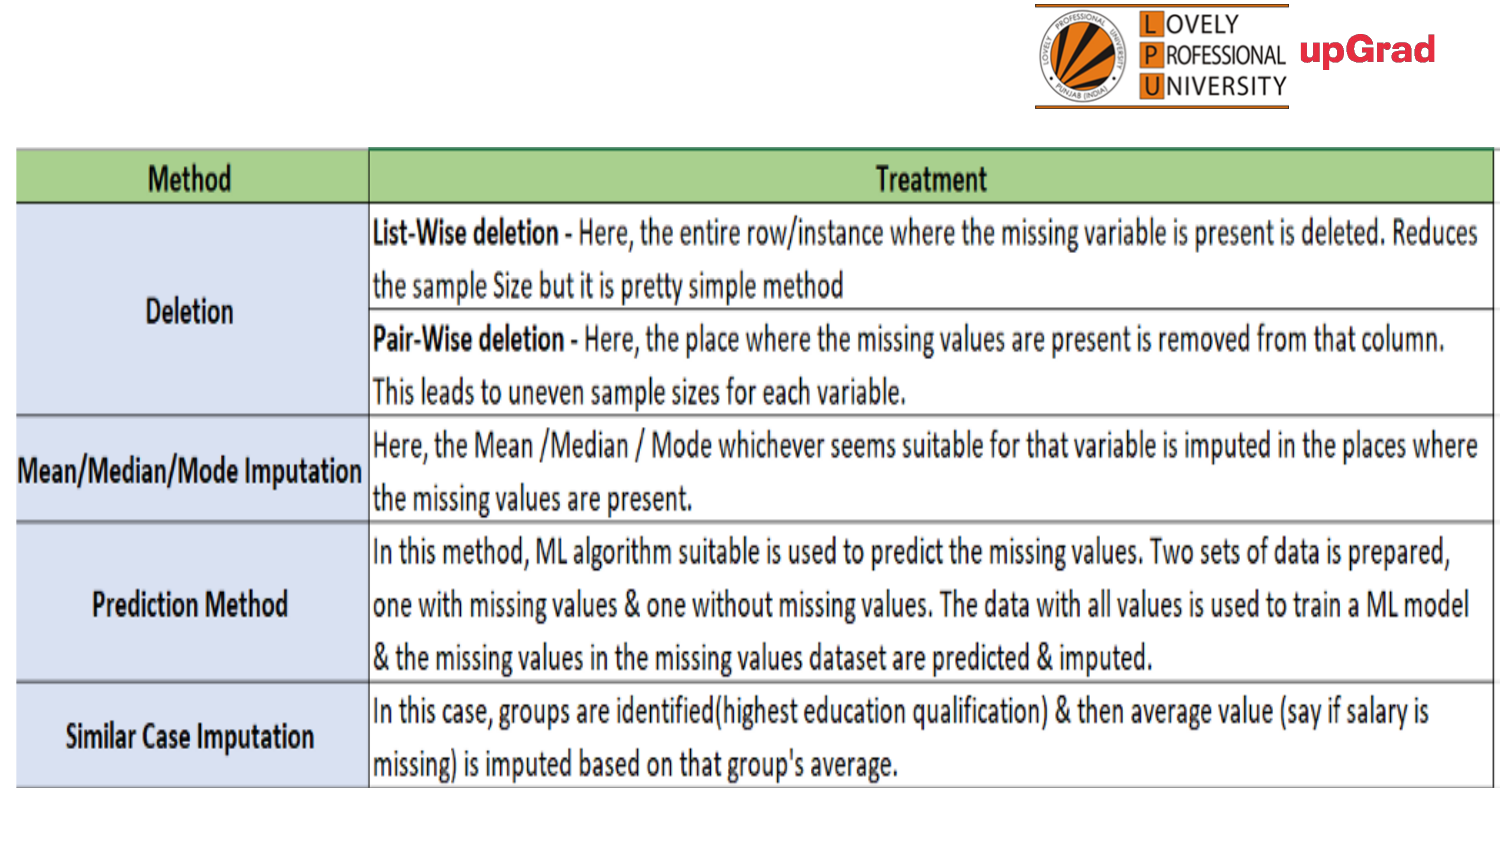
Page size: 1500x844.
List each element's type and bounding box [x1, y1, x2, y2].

picture [1035, 3, 1290, 109]
picture [1300, 34, 1435, 70]
picture [16, 147, 1500, 788]
